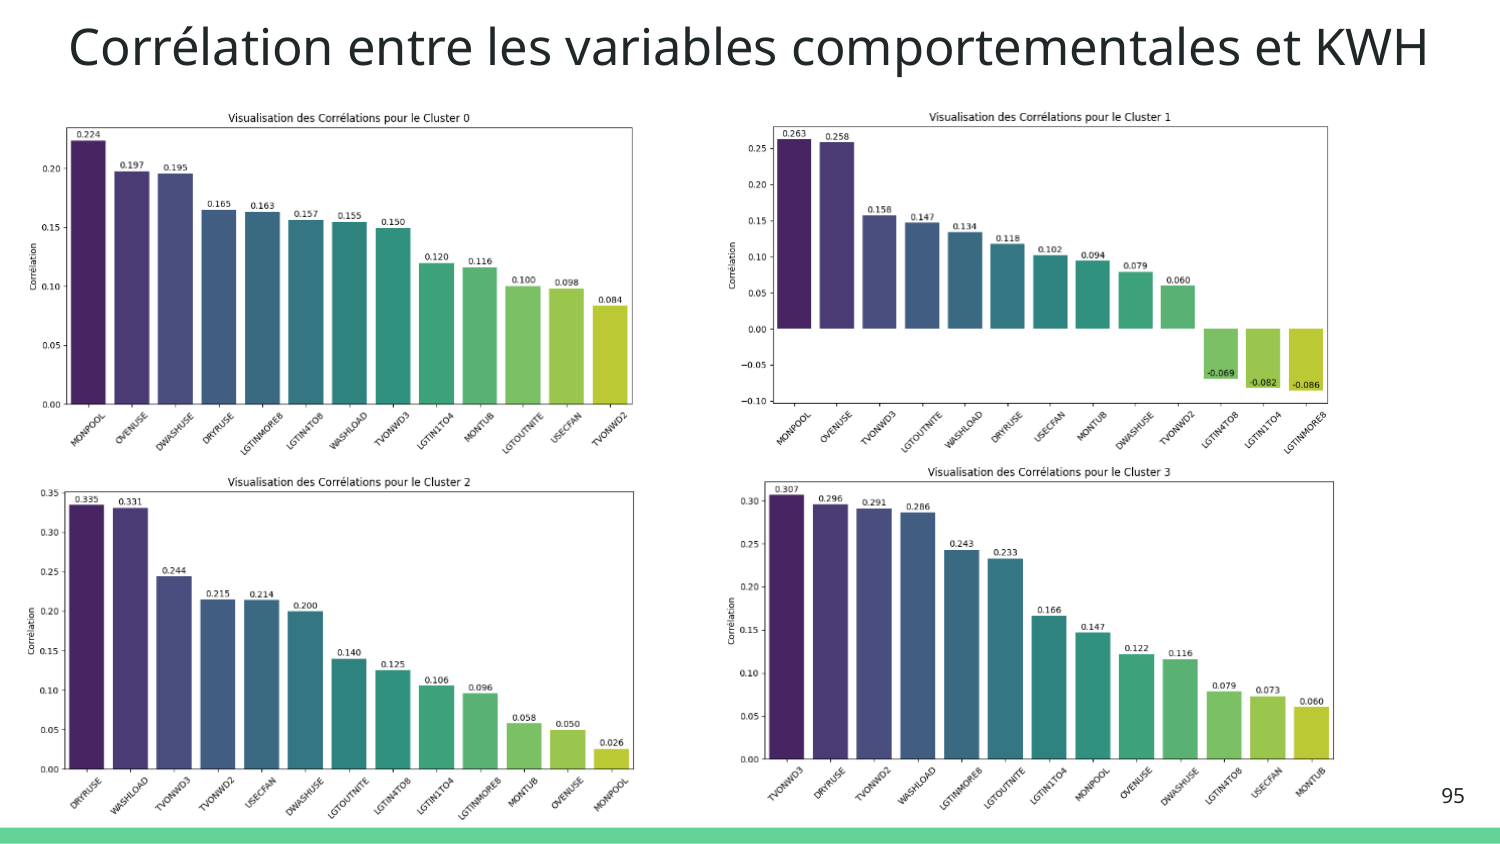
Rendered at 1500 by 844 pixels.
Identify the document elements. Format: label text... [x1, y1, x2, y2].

title Corrélation entre les variables comportementales et KWH [51, 0, 1449, 94]
picture [719, 109, 1334, 456]
picture [717, 461, 1335, 812]
picture [22, 110, 636, 455]
slide_number ‹#› [1389, 764, 1480, 830]
picture [22, 470, 636, 821]
